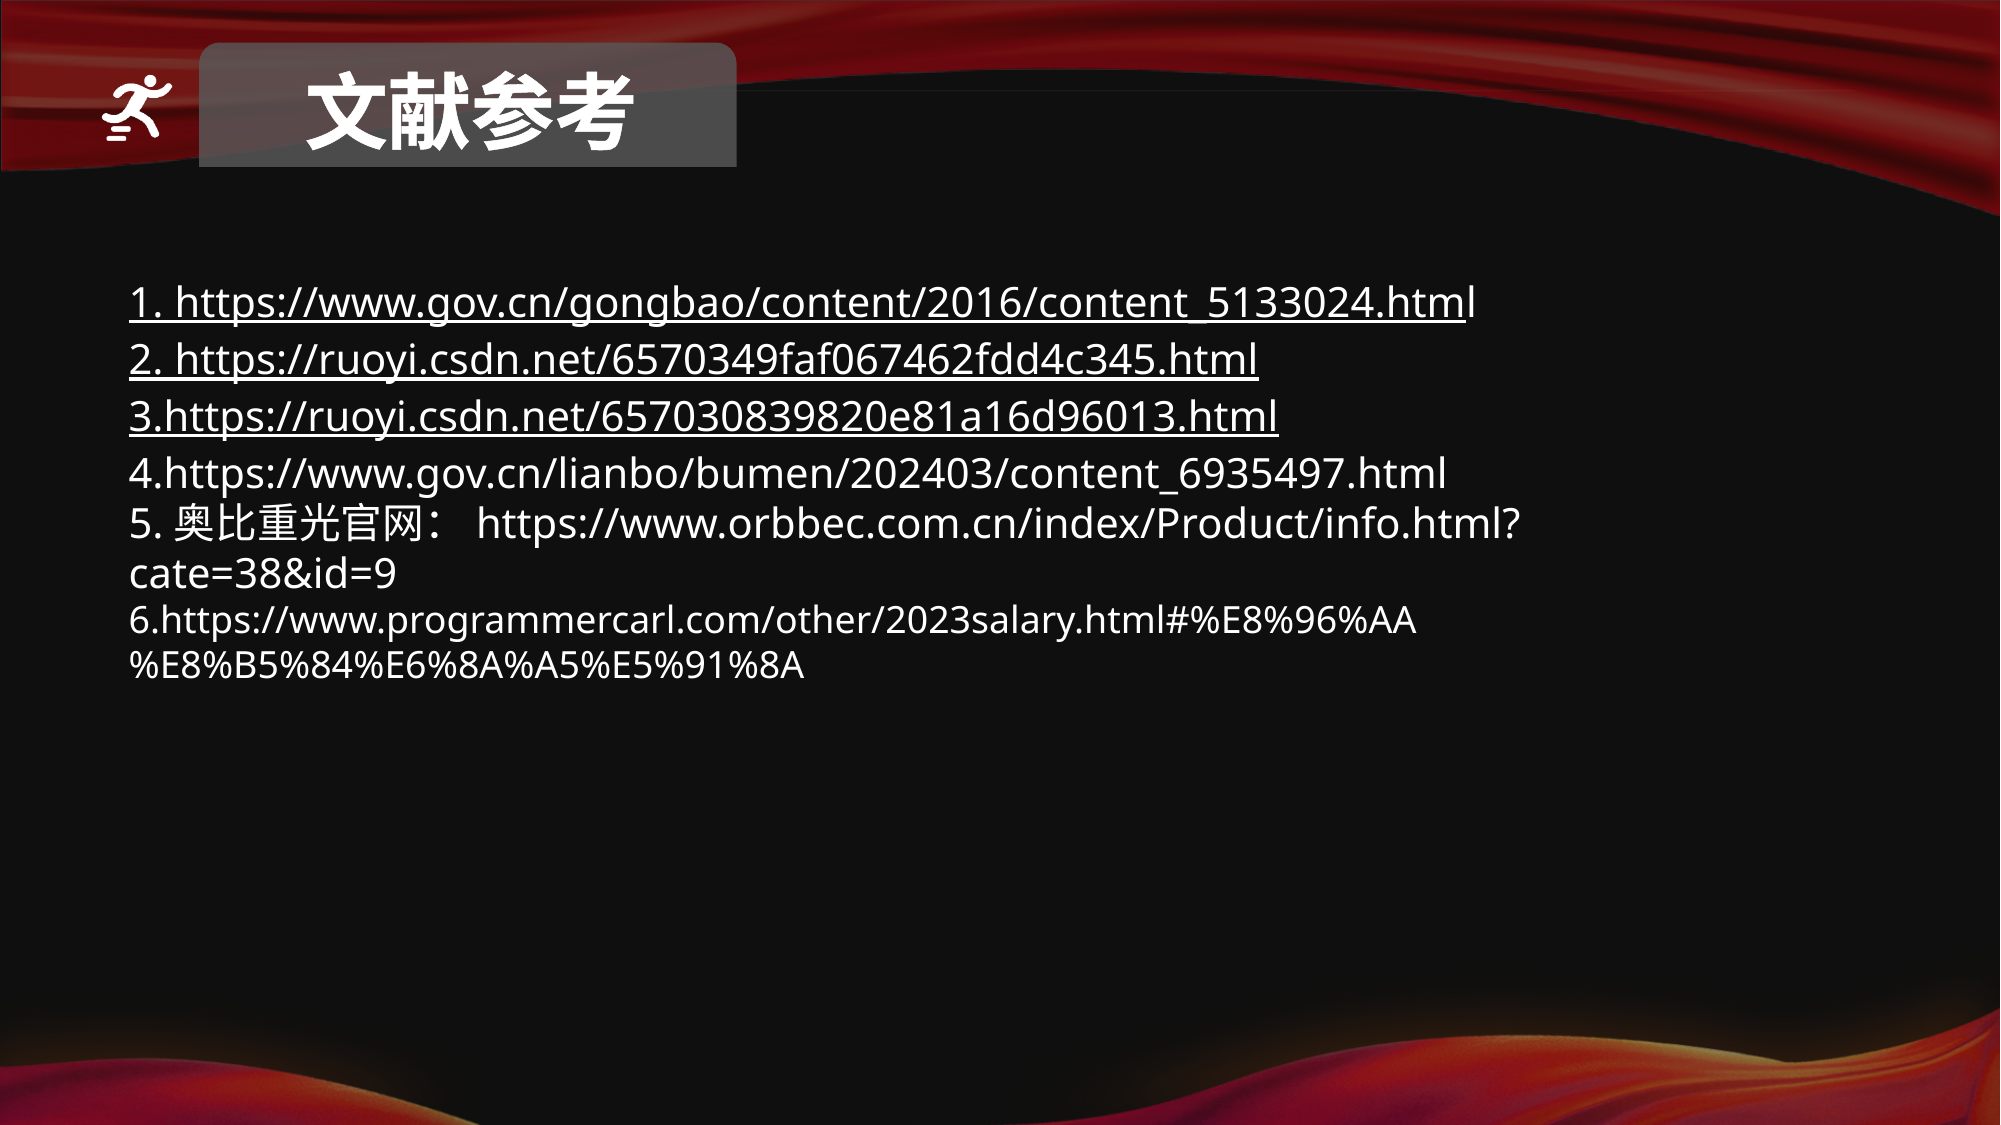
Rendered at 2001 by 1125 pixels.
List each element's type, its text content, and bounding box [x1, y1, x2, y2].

picture [0, 981, 2000, 1125]
picture [0, 0, 2000, 216]
text_box 1. https://www.gov.cn/gongbao/content/2016/content_5133024.html 2. https://ruoyi.csdn.net/6570349faf067462fdd4c345.html 3.https://ruoyi.csdn.net/657030839820e81a16d96013.html 4.https://www.gov.cn/lianbo/bumen/202403/content_6935497.html 5.奥比重光官网：https://www.orbbec.com.cn/index/Product/info.html?cate=38&id=9 6.https://www.programmercarl.com/other/2023salary.html#%E8%96%AA%E8%B5%84%E6%8A%A5%E5%91%8A [113, 268, 1732, 784]
